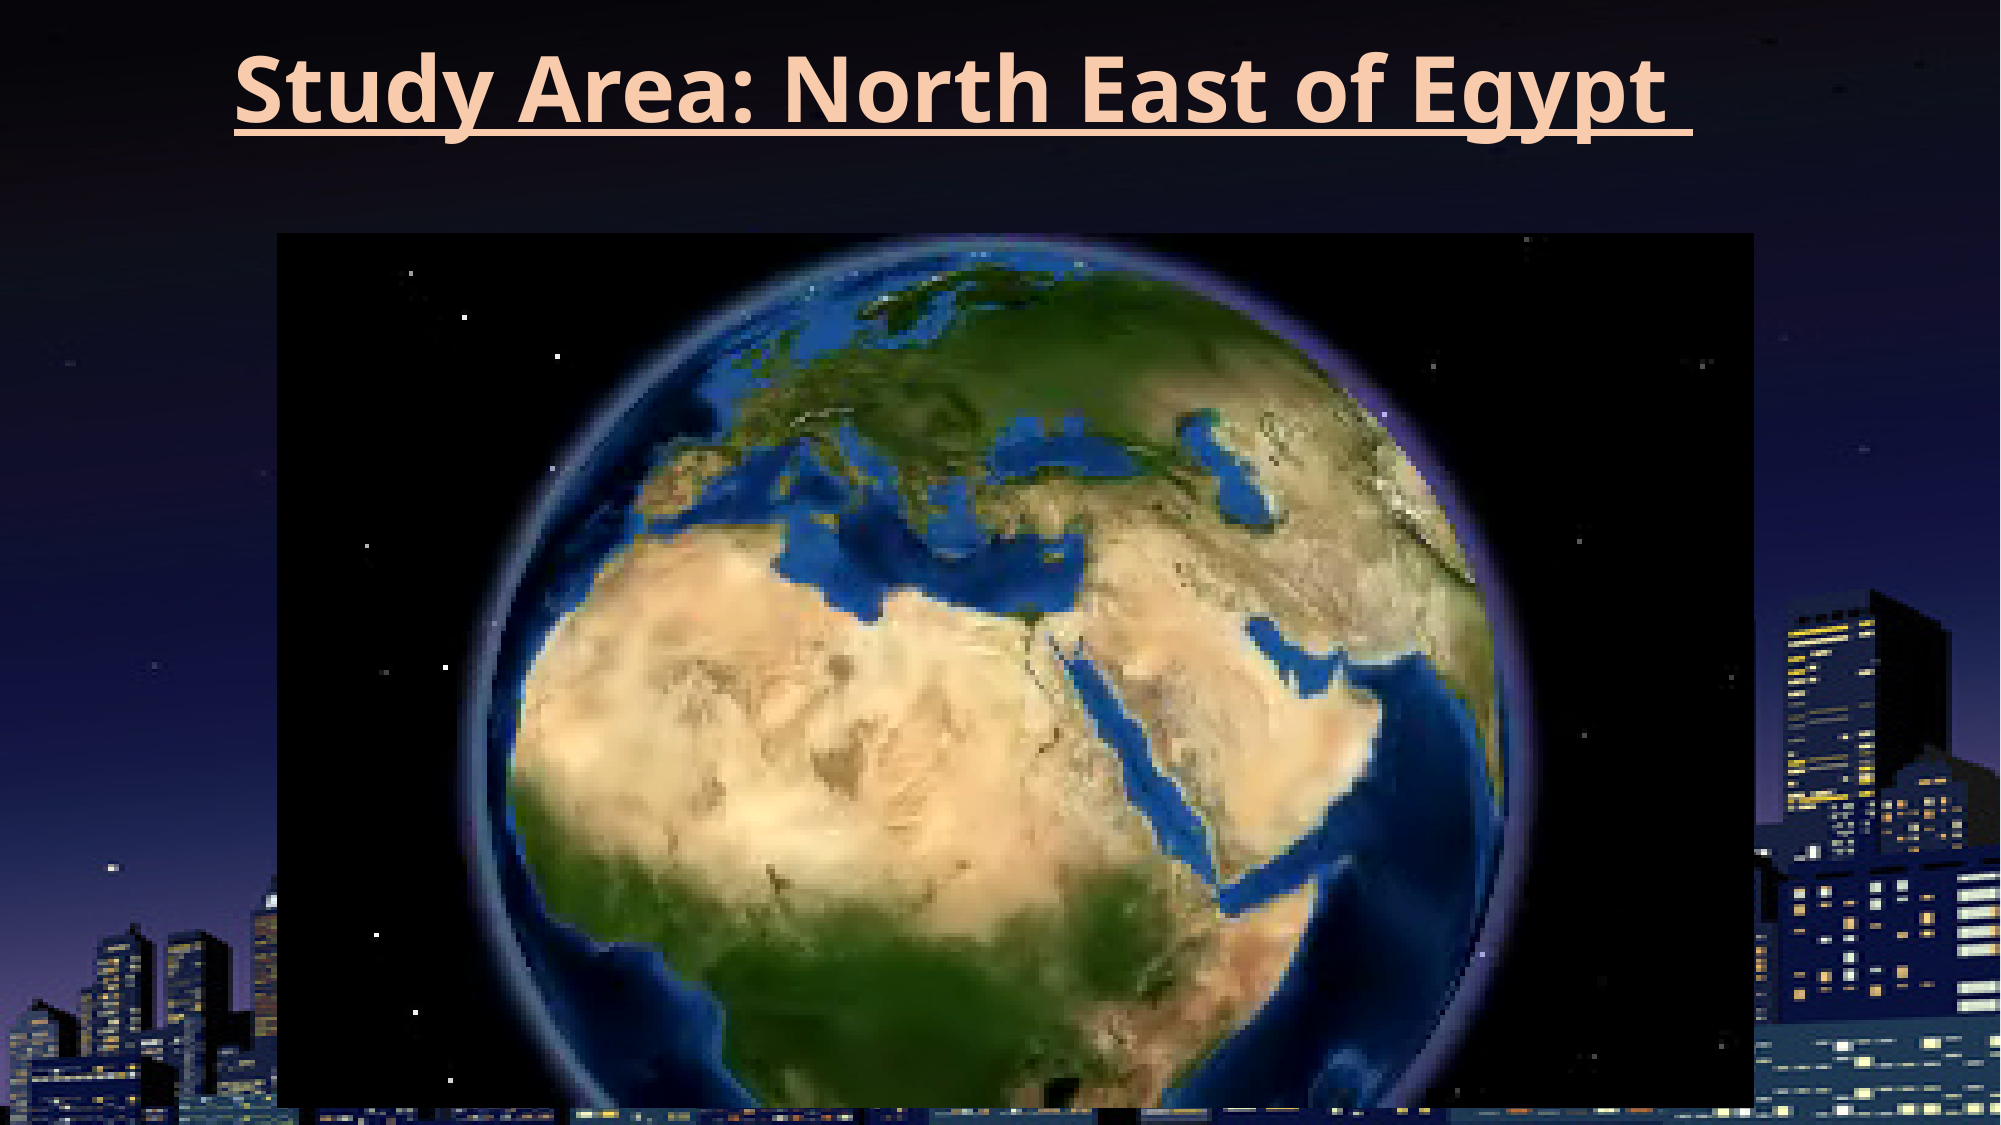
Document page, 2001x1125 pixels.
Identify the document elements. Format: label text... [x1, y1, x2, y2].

text_box Study Area: North East of Egypt [0, 106, 2000, 803]
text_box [276, 232, 1755, 1109]
picture [0, 0, 2001, 1125]
